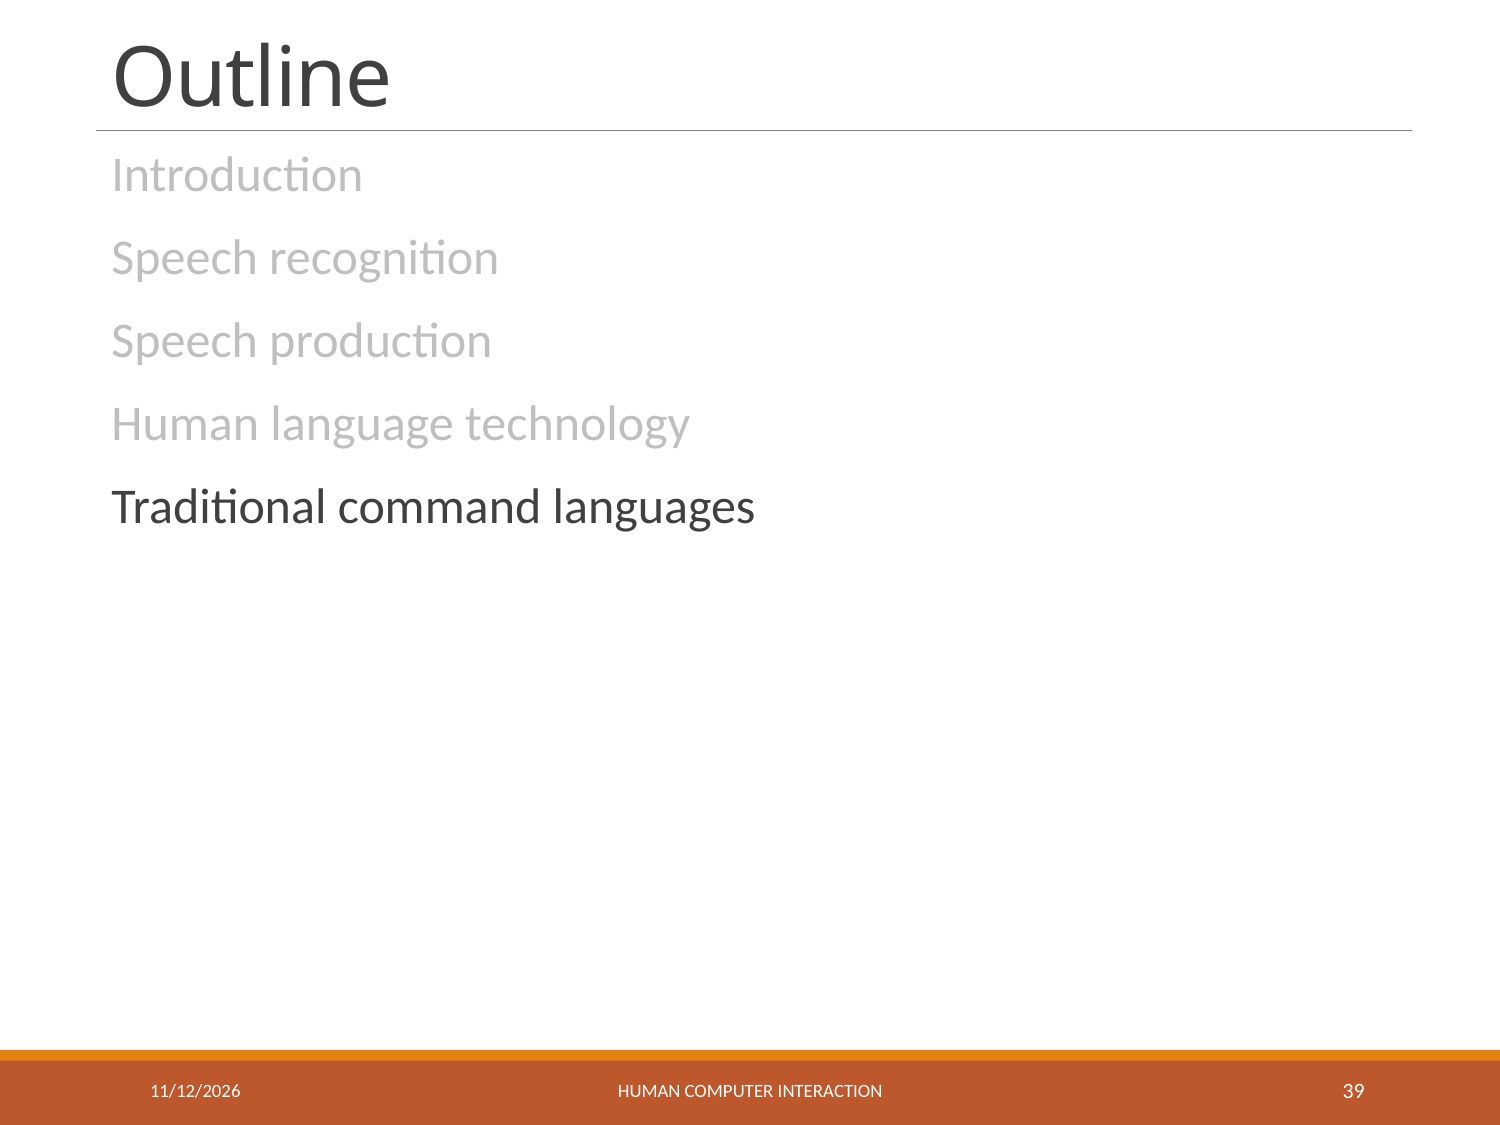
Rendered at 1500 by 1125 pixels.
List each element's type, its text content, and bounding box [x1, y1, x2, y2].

list Introduction Speech recognition Speech production Human language technology Traditional command languages [96, 140, 1413, 1034]
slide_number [135, 1059, 440, 1120]
title Outline [96, 19, 1413, 131]
footer Human Computer Interaction [453, 1059, 1047, 1120]
slide_number 39 [1218, 1059, 1380, 1120]
